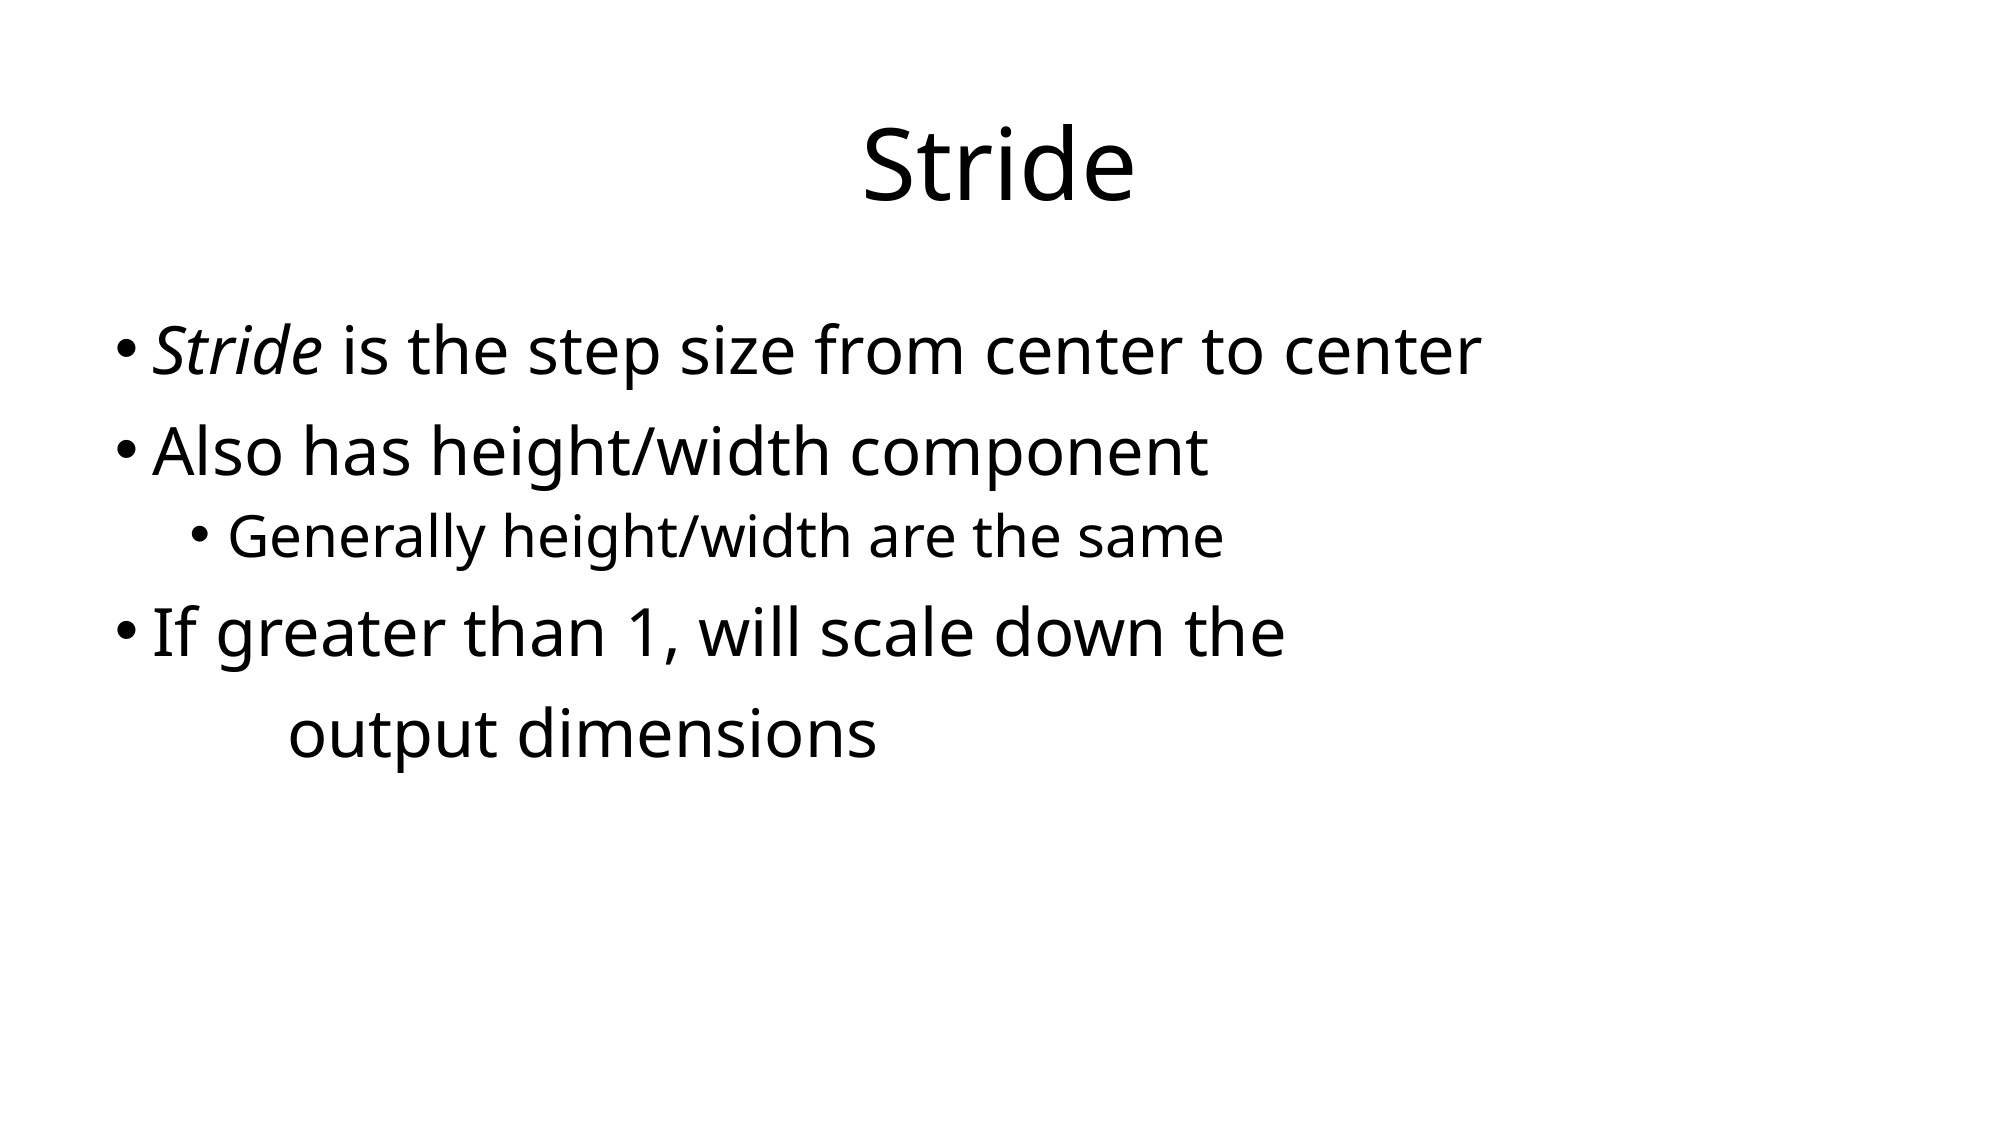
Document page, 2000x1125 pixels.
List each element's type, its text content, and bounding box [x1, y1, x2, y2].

title Stride [137, 59, 1862, 278]
list Stride is the step size from center to center Also has height/width component Generally height/width are the same If greater than 1, will scale down the output dimensions [99, 299, 1825, 1014]
